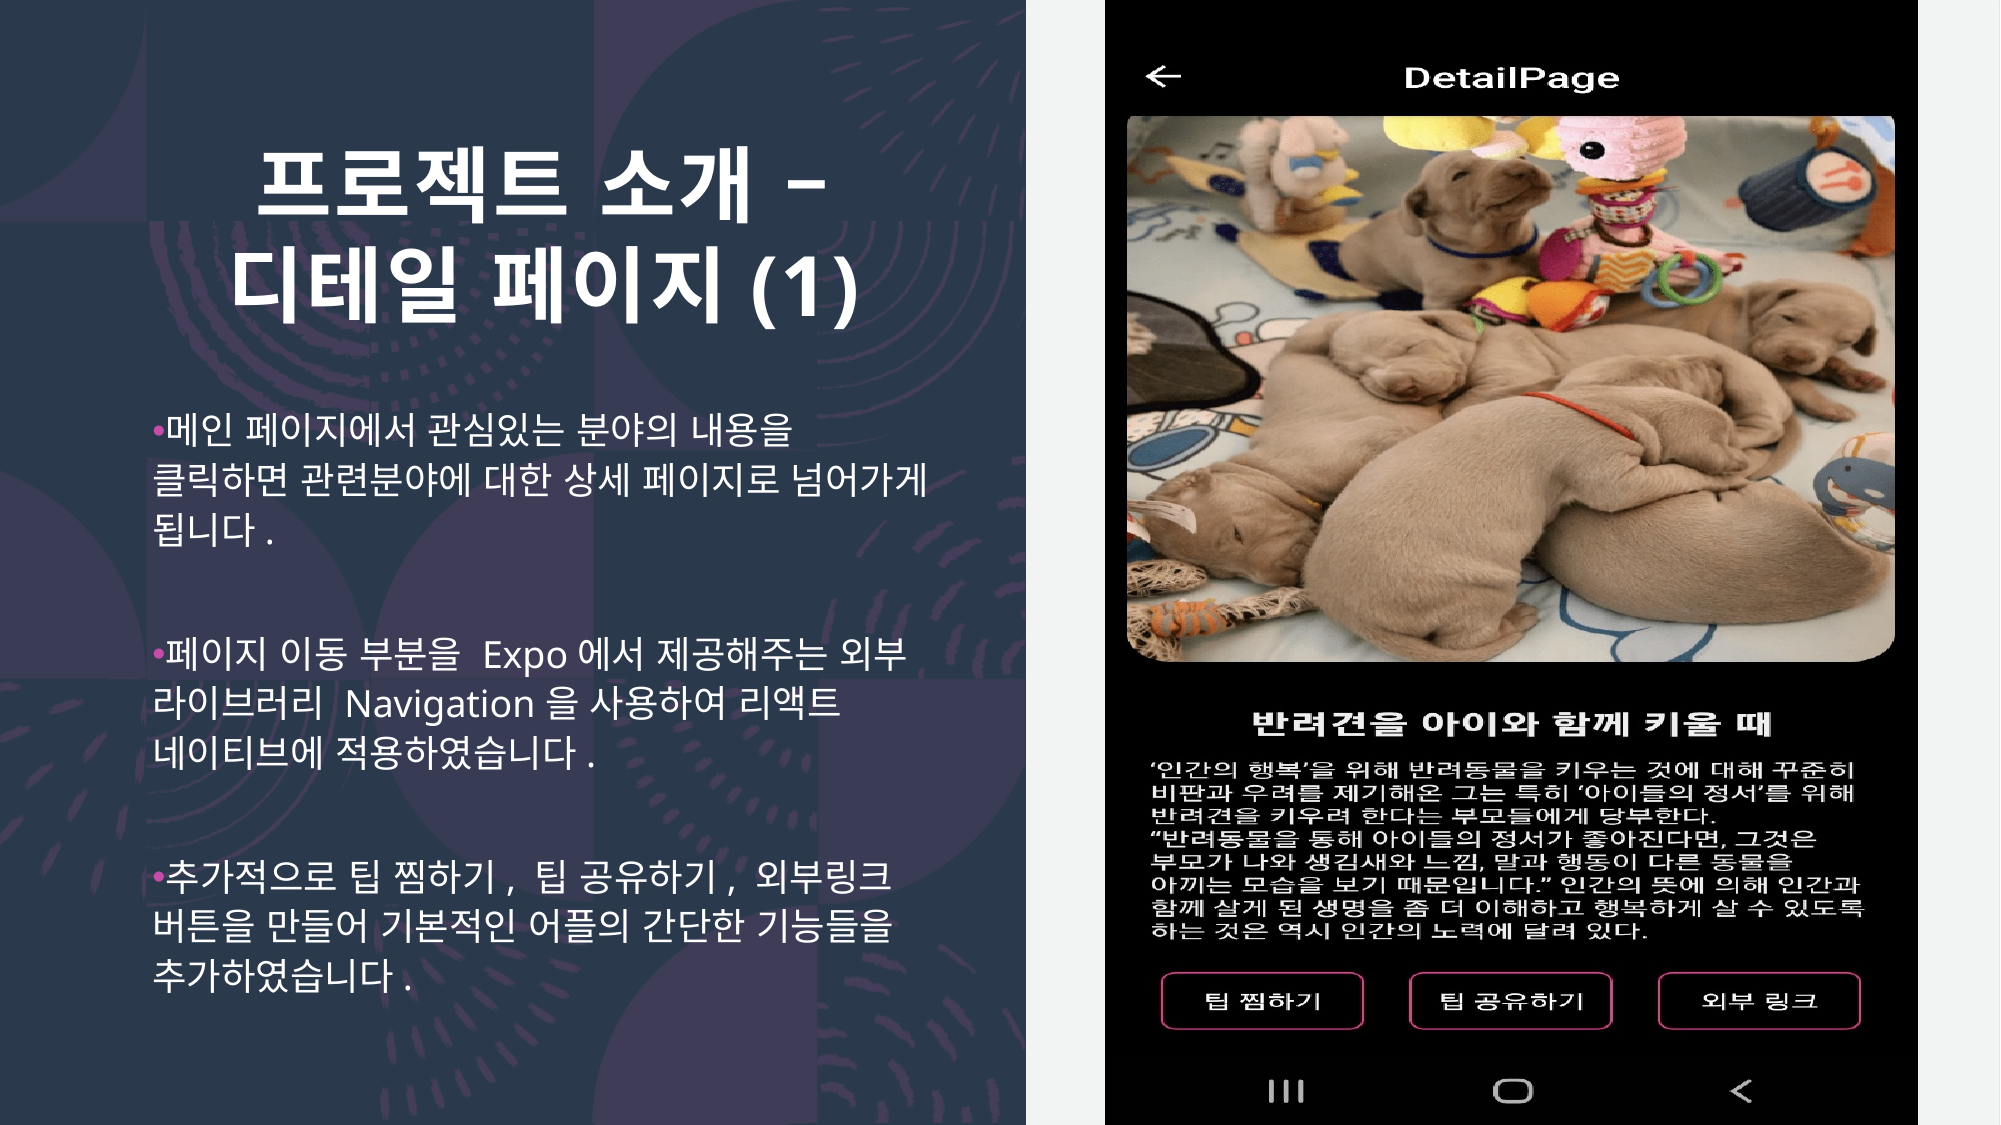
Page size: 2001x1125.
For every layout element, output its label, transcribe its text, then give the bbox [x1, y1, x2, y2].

title 프로젝트 소개 – 디테일 페이지(1) [137, 96, 950, 370]
text_box [0, 0, 1026, 1125]
text_box [1918, 0, 2000, 1125]
text_box 메인 페이지에서 관심있는 분야의 내용을 클릭하면 관련분야에 대한 상세 페이지로 넘어가게 됩니다. 페이지 이동 부분을 Expo에서 제공해주는 외부 라이브러리 Navigation을 사용하여 리액트 네이티브에 적용하였습니다. 추가적으로 팁 찜하기, 팁 공유하기, 외부링크 버튼을 만들어 기본적인 어플의 간단한 기능들을 추가하였습니다. [137, 395, 950, 1008]
text_box [1027, 0, 1105, 1125]
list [1105, 0, 1918, 1125]
